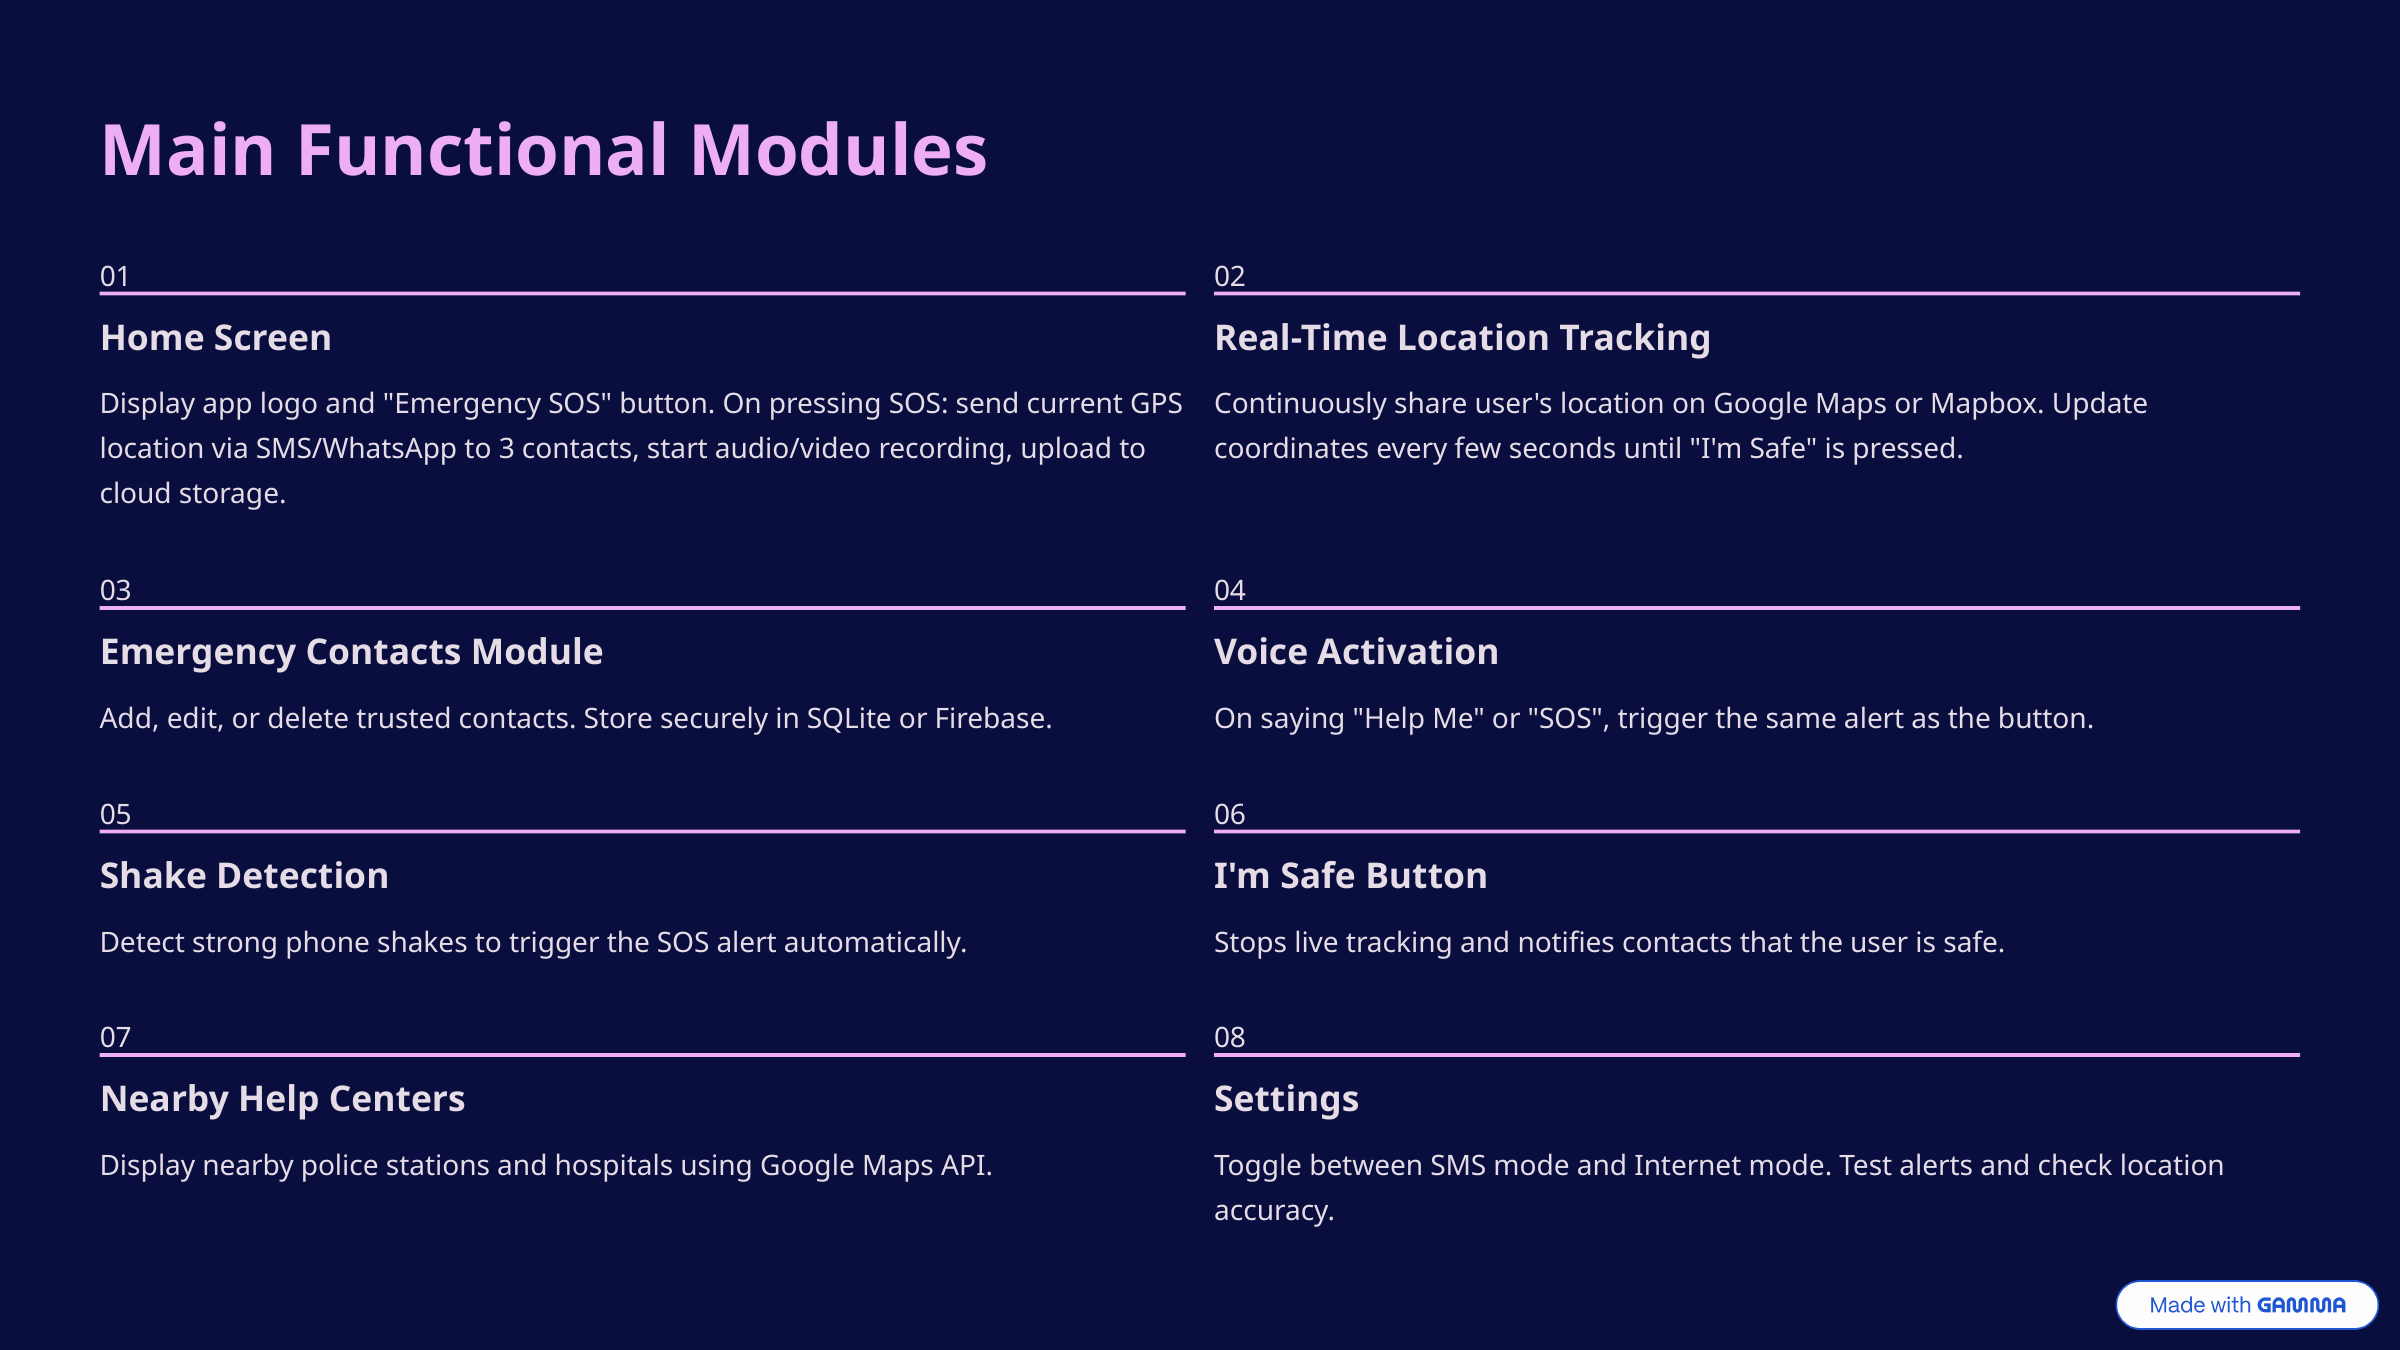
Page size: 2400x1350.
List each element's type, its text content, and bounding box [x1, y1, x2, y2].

text_box Shake Detection [99, 851, 456, 896]
text_box 01 [99, 246, 129, 283]
text_box Toggle between SMS mode and Internet mode. Test alerts and check location accuracy. [1214, 1136, 2301, 1228]
text_box 08 [1214, 1008, 1243, 1045]
text_box [99, 291, 1186, 296]
text_box [1214, 291, 2301, 296]
text_box Emergency Contacts Module [99, 627, 608, 673]
text_box Main Functional Modules [99, 100, 988, 190]
text_box Continuously share user's location on Google Maps or Mapbox. Update coordinates every few seconds until "I'm Safe" is pressed. [1214, 374, 2301, 467]
text_box 02 [1214, 246, 1243, 283]
text_box Settings [1214, 1074, 1571, 1120]
text_box Display app logo and "Emergency SOS" button. On pressing SOS: send current GPS location via SMS/WhatsApp to 3 contacts, start audio/video recording, upload to cloud storage. [99, 374, 1186, 512]
text_box [99, 606, 1186, 610]
text_box Real-Time Location Tracking [1214, 313, 1707, 358]
text_box Add, edit, or delete trusted contacts. Store securely in SQLite or Firebase. [99, 689, 1186, 736]
text_box On saying "Help Me" or "SOS", trigger the same alert as the button. [1214, 689, 2301, 736]
text_box [1214, 606, 2301, 610]
text_box Voice Activation [1214, 627, 1571, 673]
text_box Stops live tracking and notifies contacts that the user is safe. [1214, 913, 2301, 959]
text_box 03 [99, 561, 129, 598]
text_box [1214, 1053, 2301, 1057]
text_box Display nearby police stations and hospitals using Google Maps API. [99, 1136, 1186, 1183]
text_box [99, 1053, 1186, 1057]
text_box Home Screen [99, 313, 456, 358]
text_box [99, 829, 1186, 834]
text_box [1214, 829, 2301, 834]
text_box Nearby Help Centers [99, 1074, 466, 1120]
text_box 04 [1214, 561, 1243, 598]
text_box I'm Safe Button [1214, 851, 1571, 896]
text_box 06 [1214, 785, 1243, 821]
text_box 05 [99, 785, 129, 821]
text_box Detect strong phone shakes to trigger the SOS alert automatically. [99, 913, 1186, 959]
text_box 07 [99, 1008, 129, 1045]
picture [2106, 1271, 2389, 1339]
